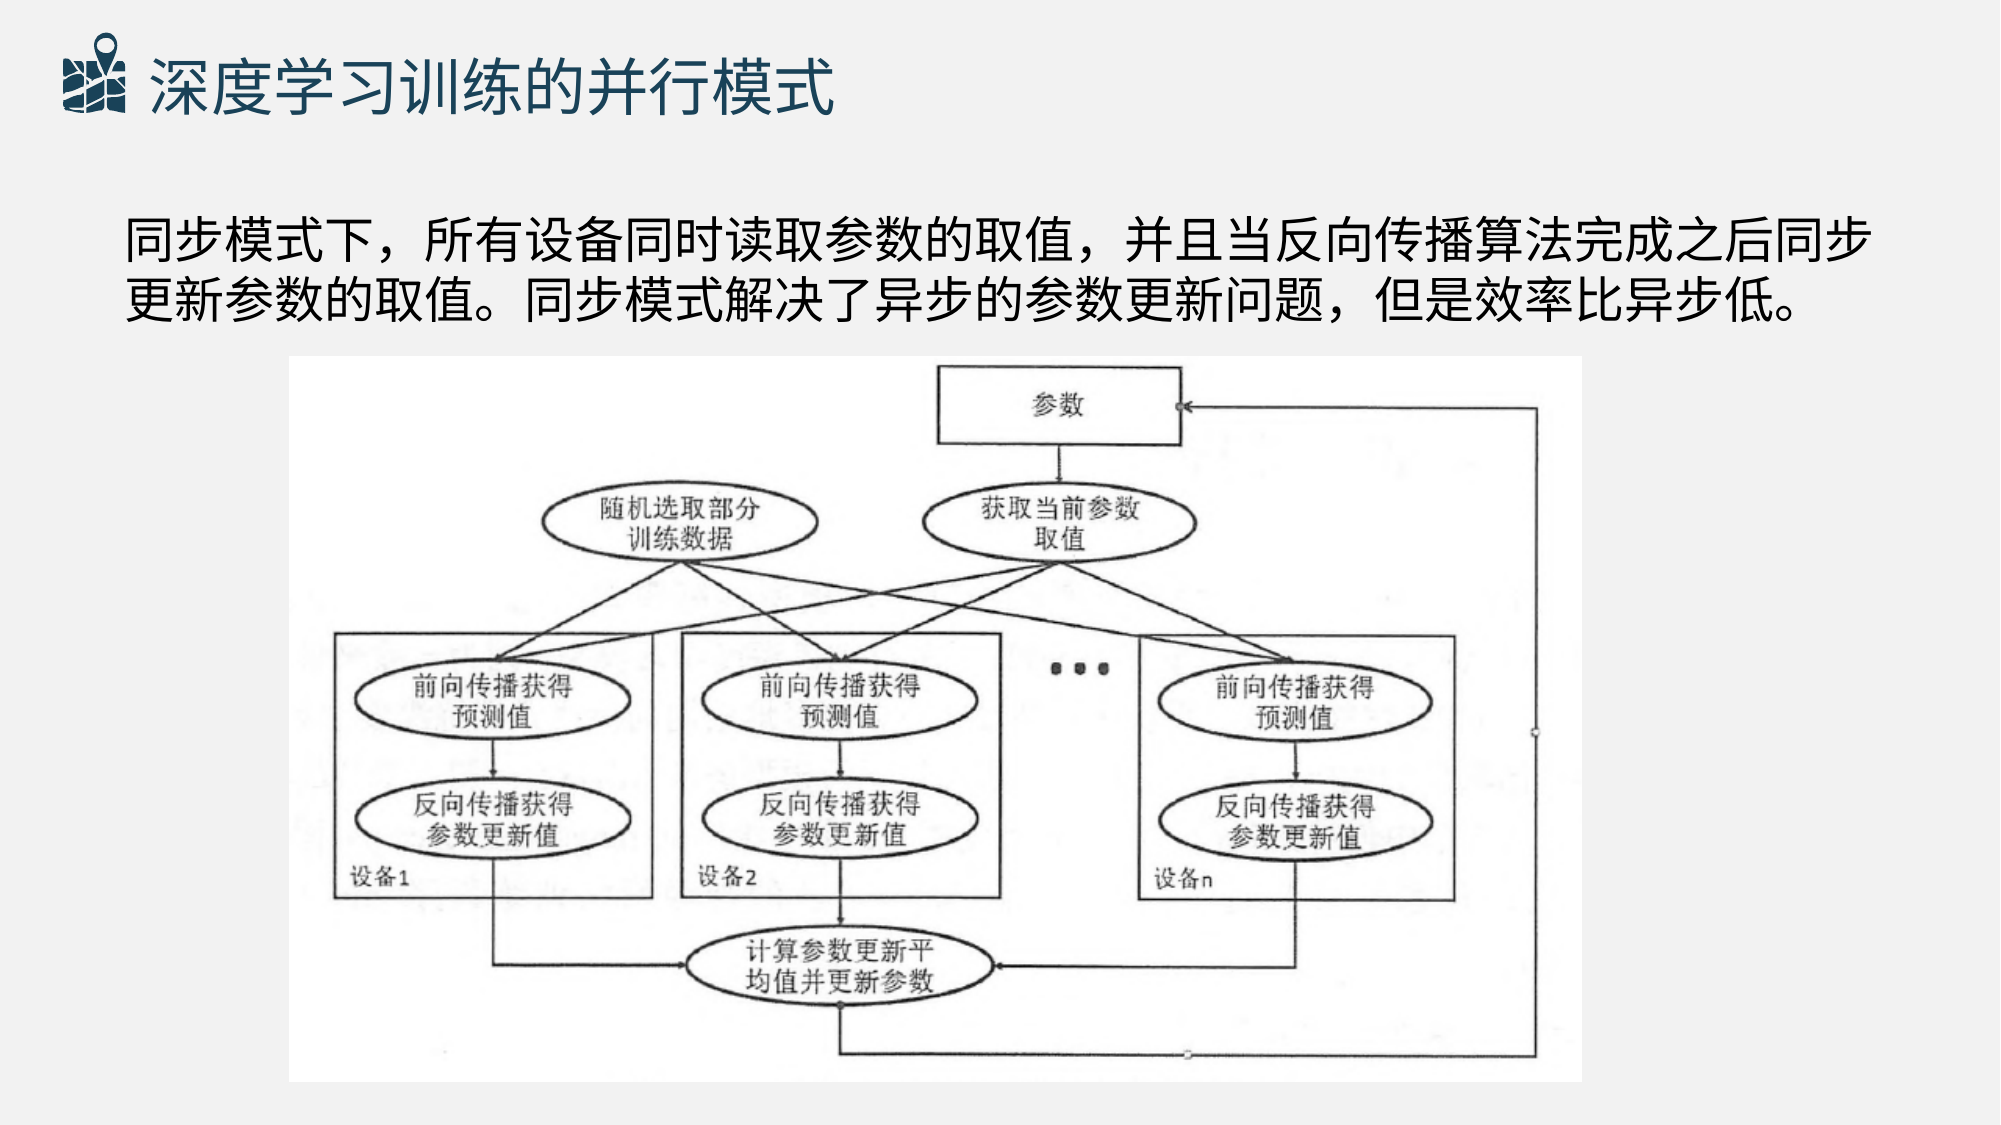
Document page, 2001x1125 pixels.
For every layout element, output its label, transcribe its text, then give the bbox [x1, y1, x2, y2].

text_box [63, 92, 84, 113]
text_box [86, 79, 105, 113]
text_box 深度学习训练的并行模式 [134, 40, 1035, 130]
text_box [94, 32, 118, 76]
text_box [110, 61, 126, 74]
picture [289, 356, 1582, 1082]
text_box [106, 94, 126, 113]
text_box [63, 58, 84, 95]
text_box 同步模式下，所有设备同时读取参数的取值，并且当反向传播算法完成之后同步更新参数的取值。同步模式解决了异步的参数更新问题，但是效率比异步低。 [109, 201, 1933, 337]
text_box [106, 76, 126, 95]
text_box [86, 61, 102, 82]
